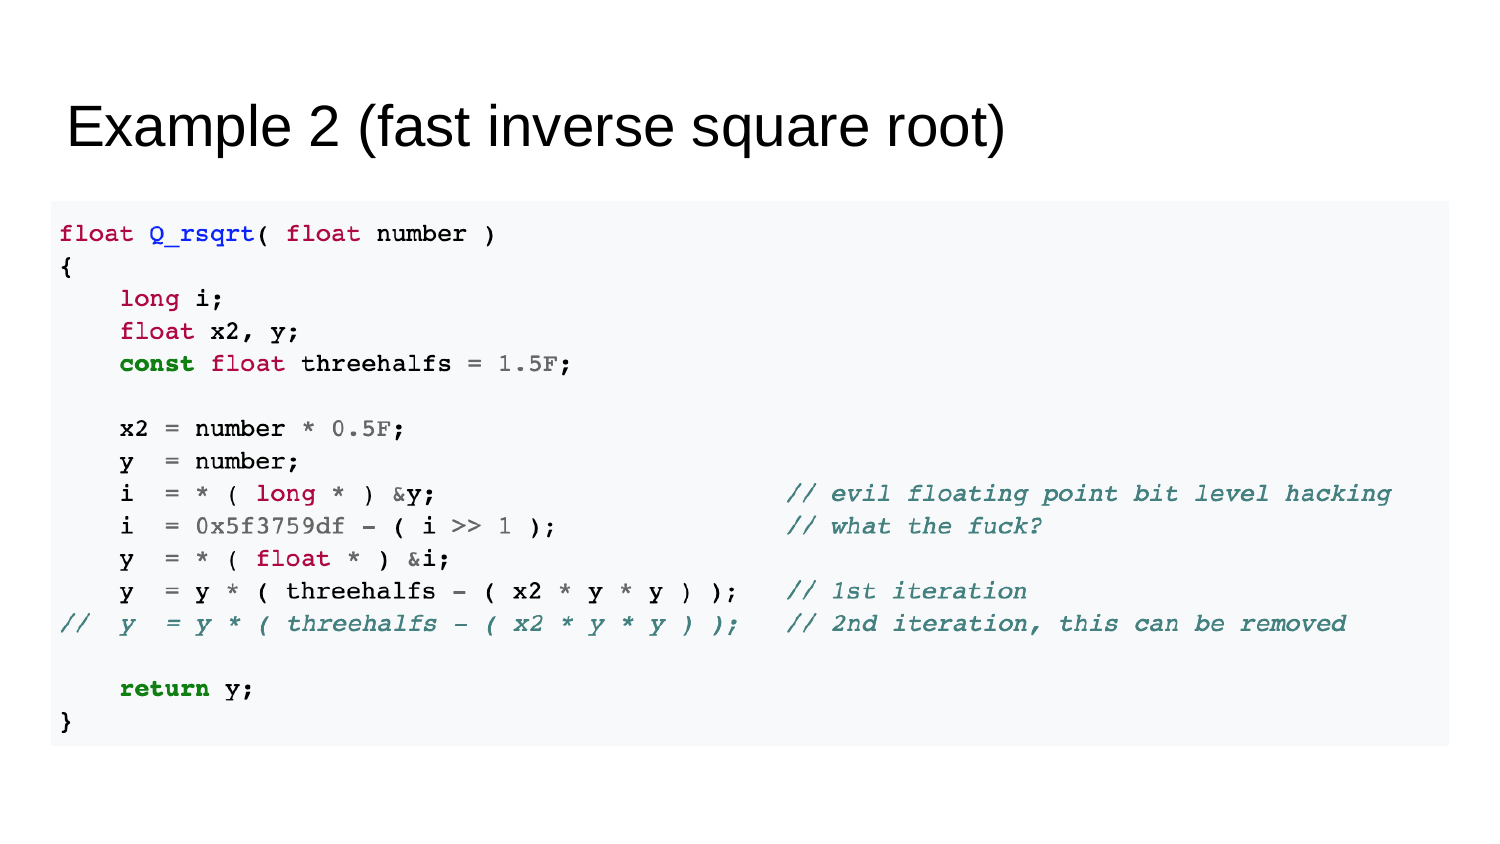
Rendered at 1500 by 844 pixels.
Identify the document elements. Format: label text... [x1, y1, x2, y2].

title Example 2 (fast inverse square root) [51, 72, 1449, 167]
picture [50, 201, 1450, 746]
